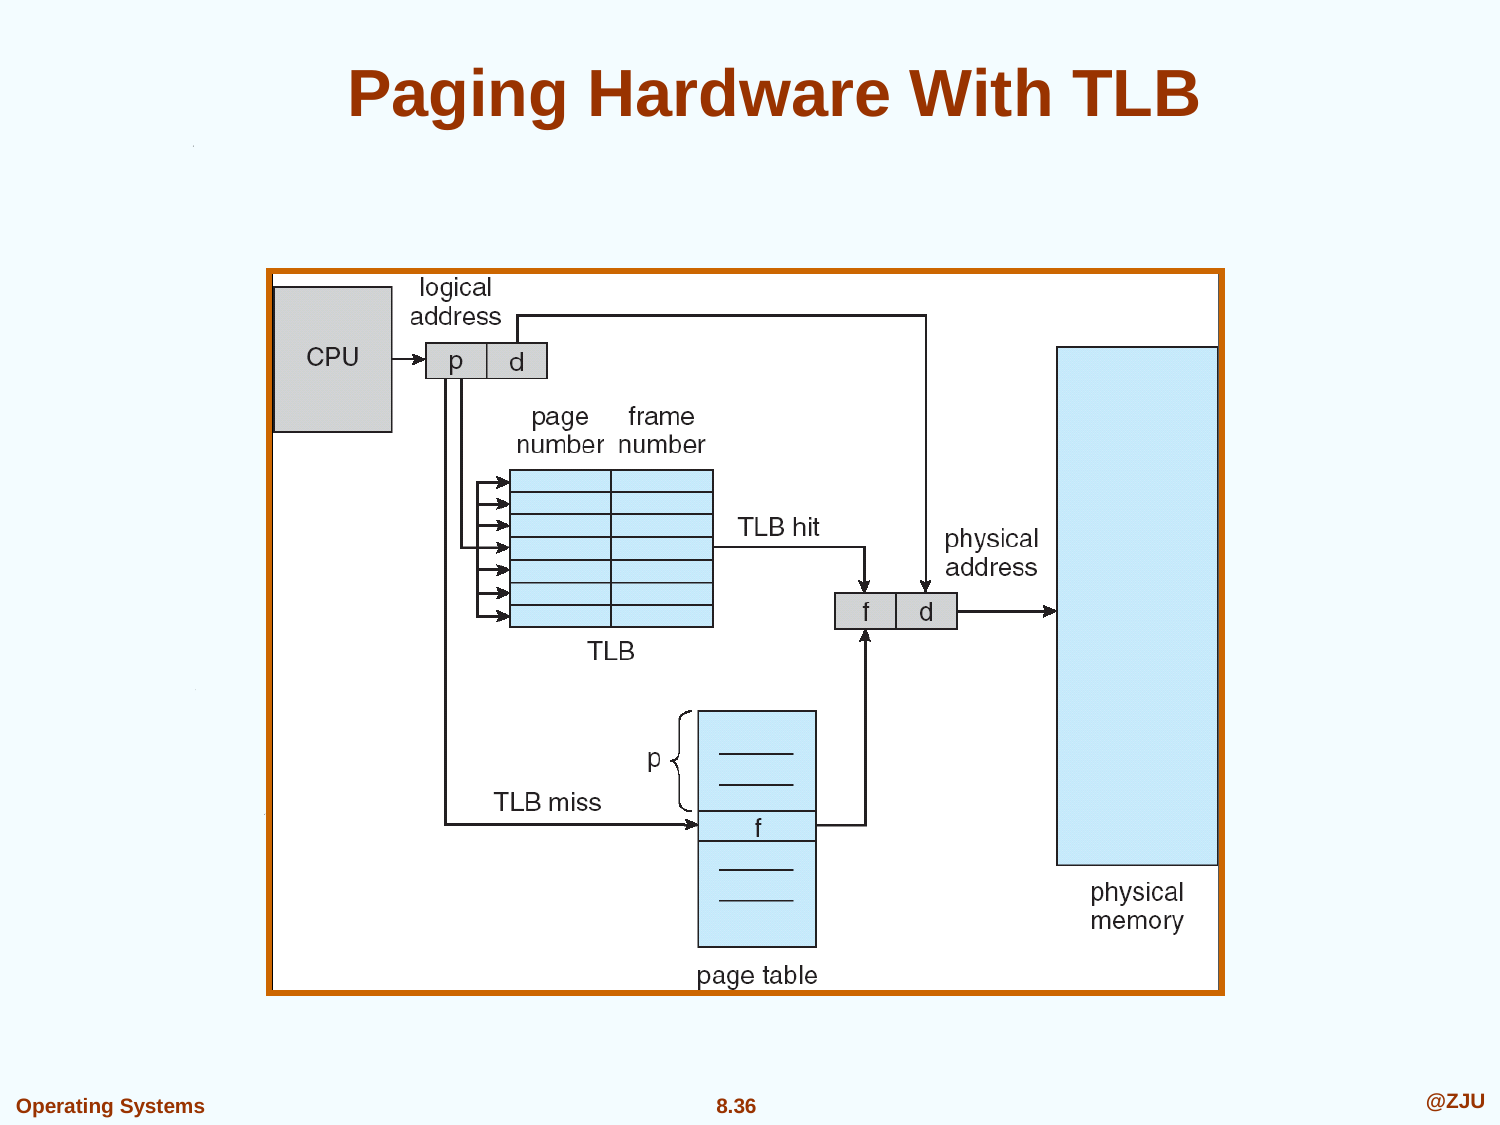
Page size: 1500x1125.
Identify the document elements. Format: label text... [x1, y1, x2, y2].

title Paging Hardware With TLB [112, 37, 1438, 138]
picture [271, 273, 1219, 991]
